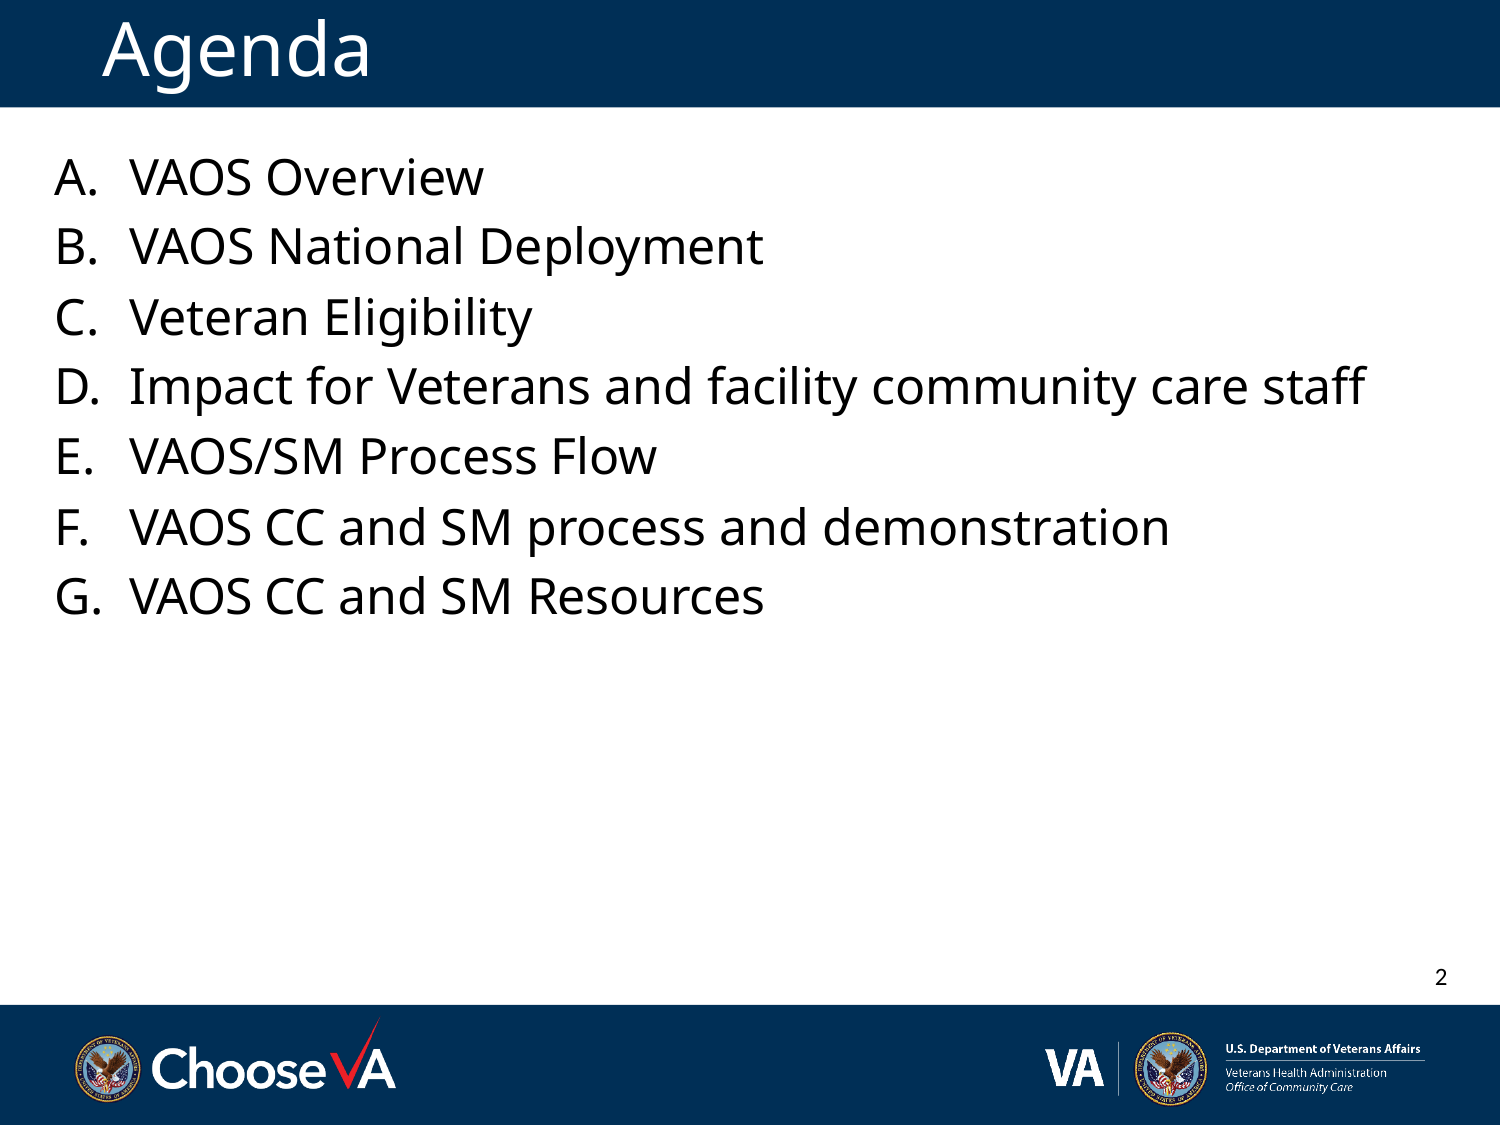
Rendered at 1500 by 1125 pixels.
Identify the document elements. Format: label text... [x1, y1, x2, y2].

title Agenda [87, 0, 1382, 108]
slide_number 2 [1381, 945, 1463, 1006]
list VAOS Overview VAOS National Deployment Veteran Eligibility Impact for Veterans and facility community care staff VAOS/SM Process Flow VAOS CC and SM process and demonstration VAOS CC and SM Resources [37, 137, 1450, 963]
picture [74, 1015, 396, 1103]
picture [1045, 1028, 1425, 1109]
